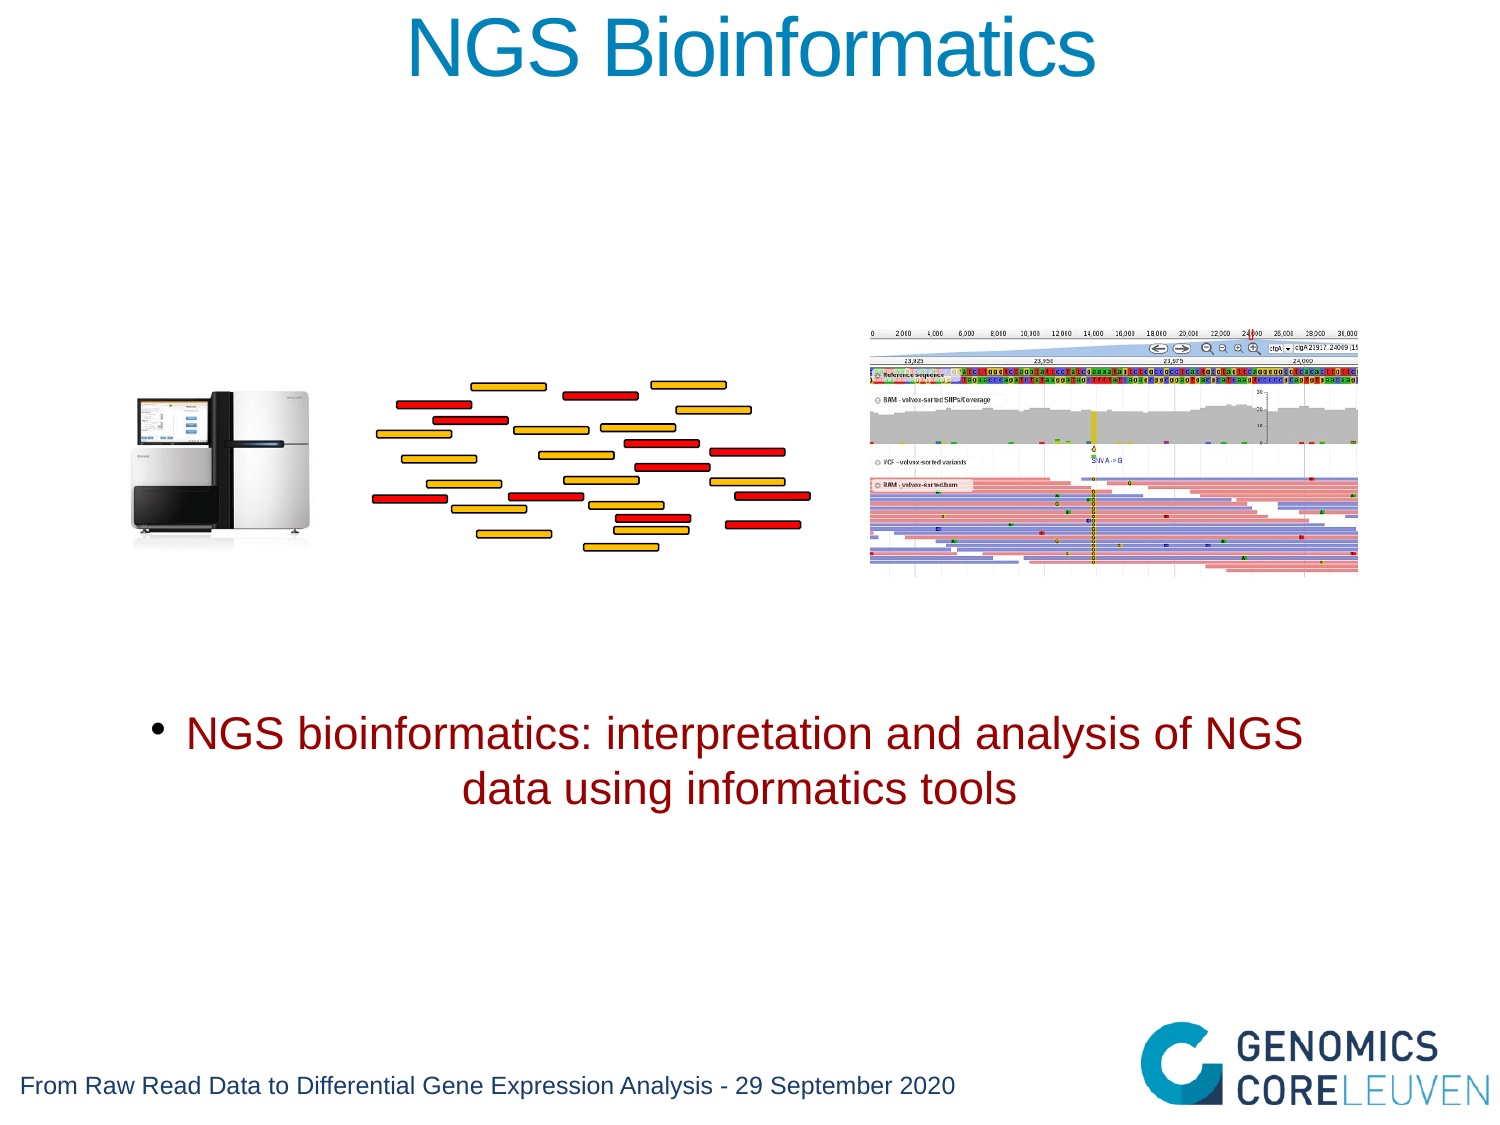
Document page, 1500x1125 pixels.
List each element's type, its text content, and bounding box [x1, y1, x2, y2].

text_box [563, 476, 639, 485]
text_box [588, 501, 664, 510]
text_box NGS bioinformatics: interpretation and analysis of NGS data using informatics tools [89, 696, 1365, 802]
text_box [613, 526, 689, 535]
text_box [725, 521, 801, 529]
text_box [563, 392, 639, 400]
text_box [615, 514, 691, 523]
text_box [508, 493, 584, 501]
text_box [451, 505, 527, 513]
text_box [376, 430, 452, 438]
text_box [635, 463, 710, 472]
text_box [710, 448, 785, 456]
text_box NGS Bioinformatics [4, 0, 1500, 94]
text_box [735, 492, 810, 500]
text_box [426, 480, 502, 488]
picture [869, 329, 1358, 577]
text_box [710, 478, 785, 486]
text_box [600, 424, 676, 432]
text_box [372, 495, 448, 503]
text_box [583, 543, 659, 551]
text_box [401, 455, 477, 463]
text_box [624, 439, 700, 448]
picture [1133, 1018, 1496, 1111]
text_box [676, 406, 752, 414]
text_box [651, 381, 727, 389]
text_box [476, 530, 552, 538]
picture [124, 368, 316, 577]
text_box [538, 451, 614, 460]
text_box [433, 416, 509, 425]
text_box [396, 401, 472, 409]
text_box [513, 426, 589, 435]
text_box [471, 383, 547, 391]
